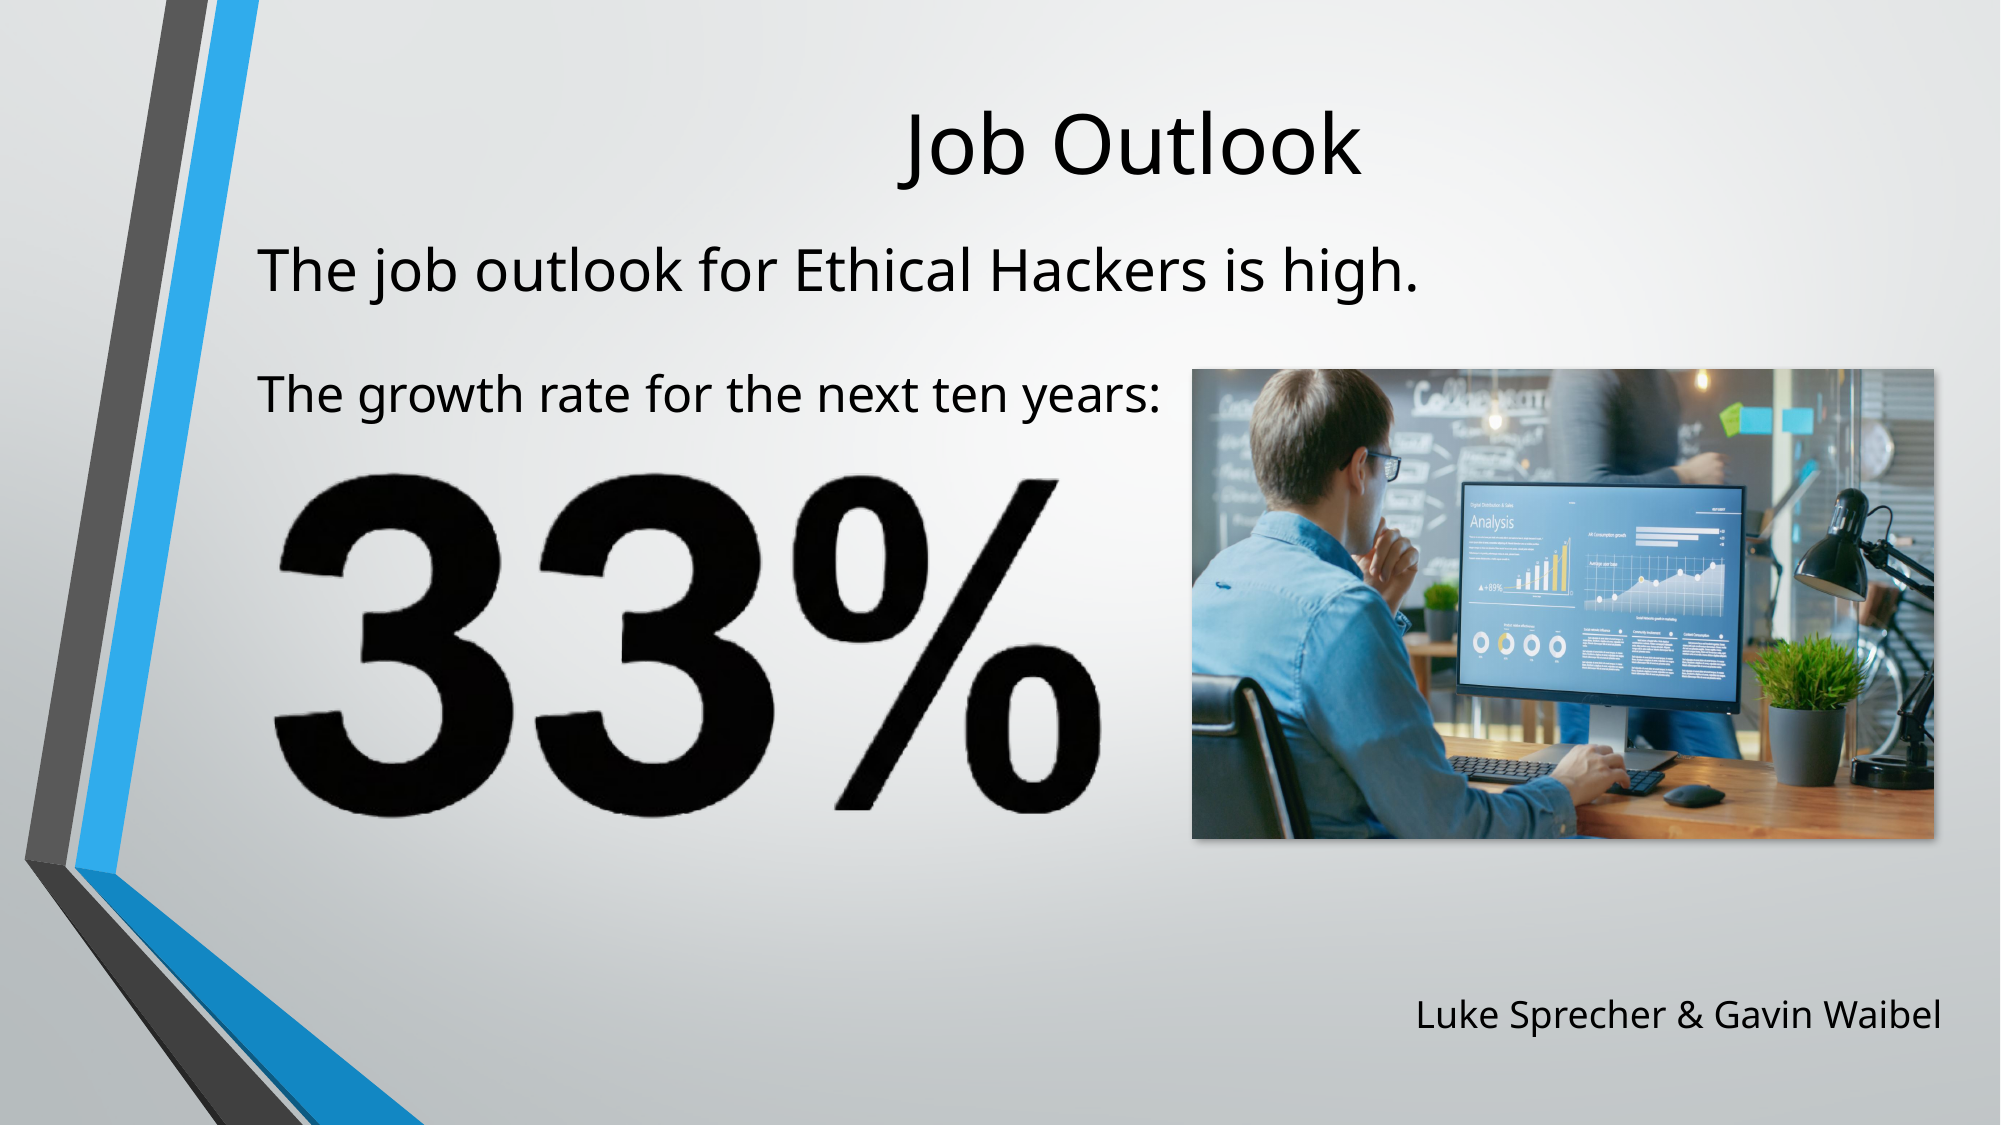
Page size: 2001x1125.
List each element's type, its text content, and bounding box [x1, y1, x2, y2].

picture [117, 369, 1935, 908]
title Job Outlook [281, 57, 1986, 226]
text_box The job outlook for Ethical Hackers is high. The growth rate for the next ten years: [242, 225, 1813, 369]
